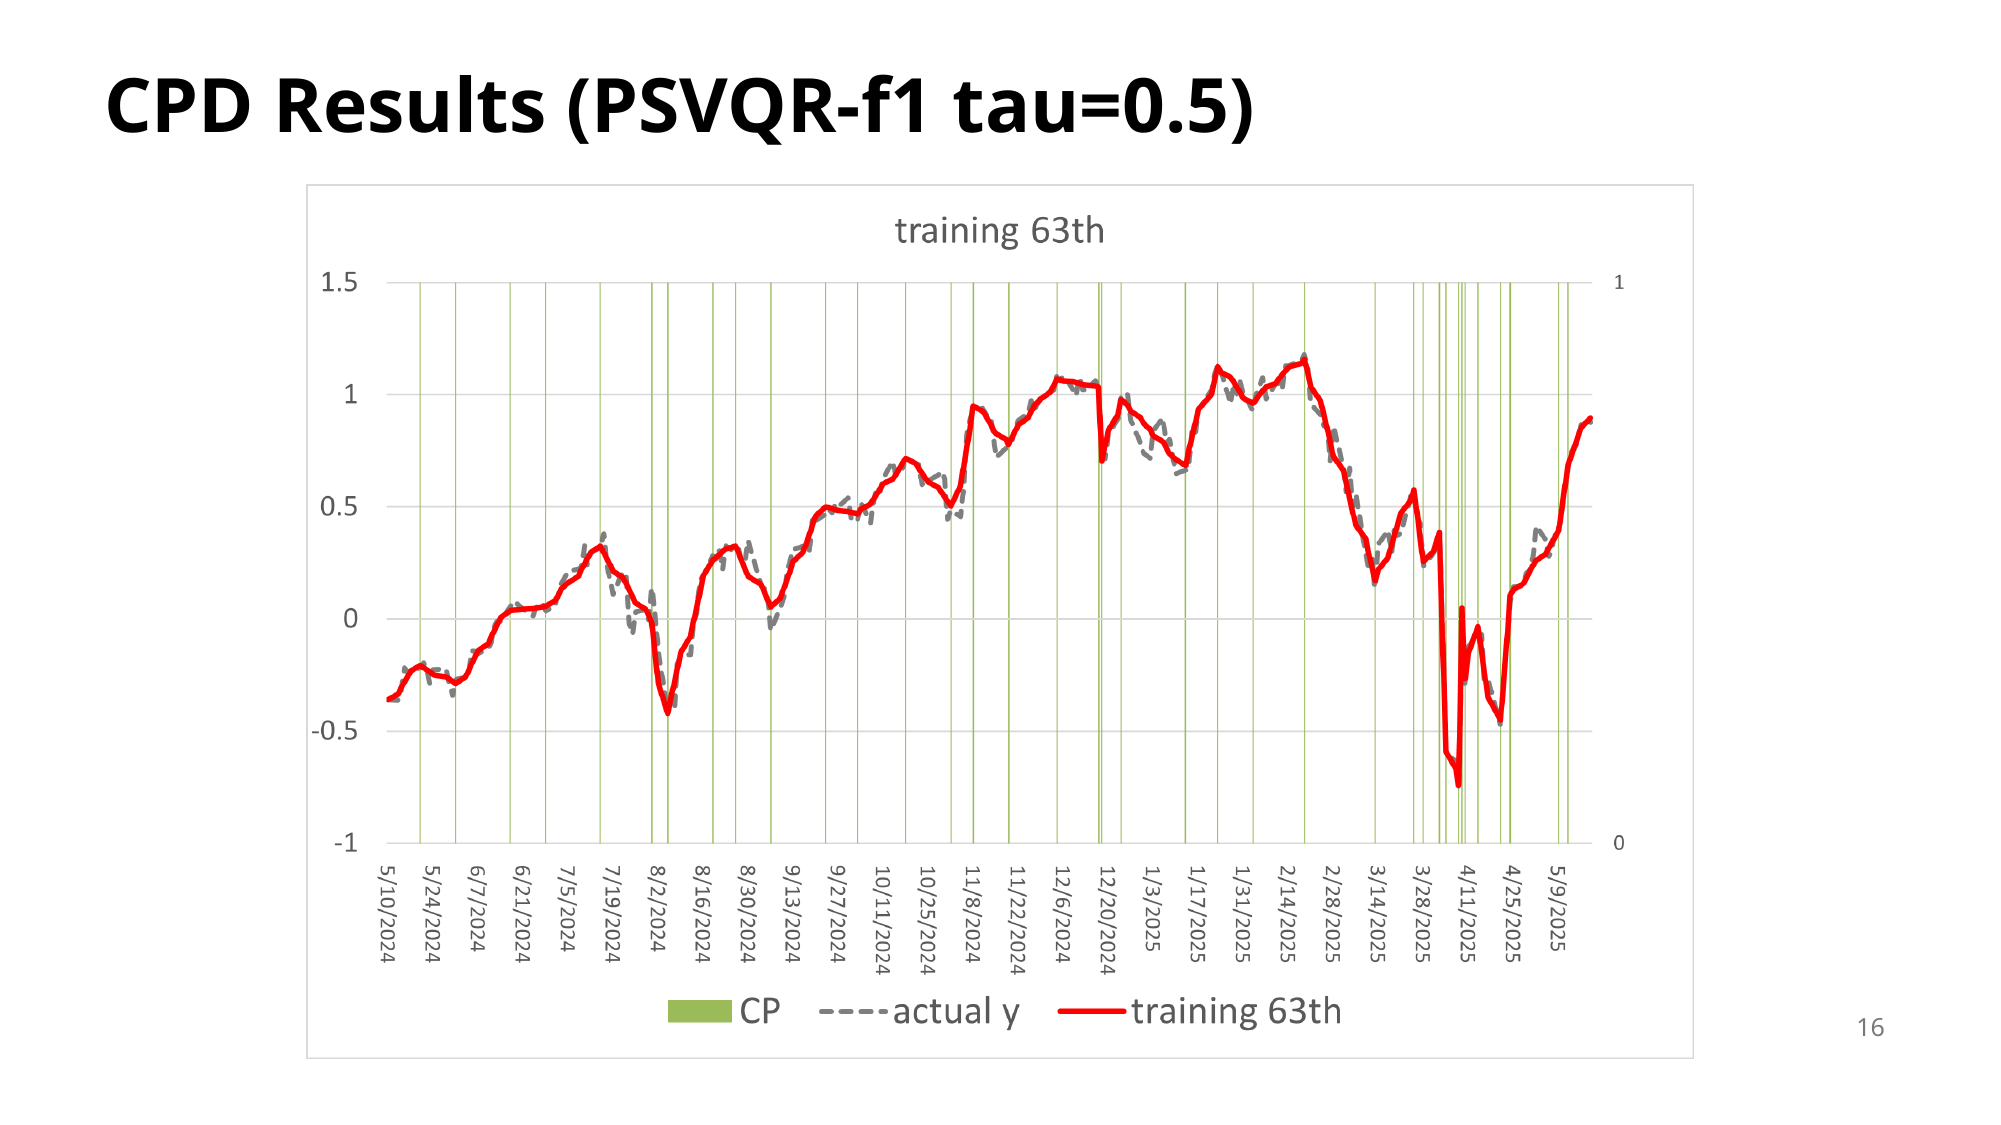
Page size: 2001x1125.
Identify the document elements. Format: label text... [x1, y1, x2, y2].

slide_number 16 [1694, 998, 1900, 1058]
picture [306, 183, 1694, 1060]
title CPD Results (PSVQR-f1 tau=0.5) [89, 0, 1815, 218]
